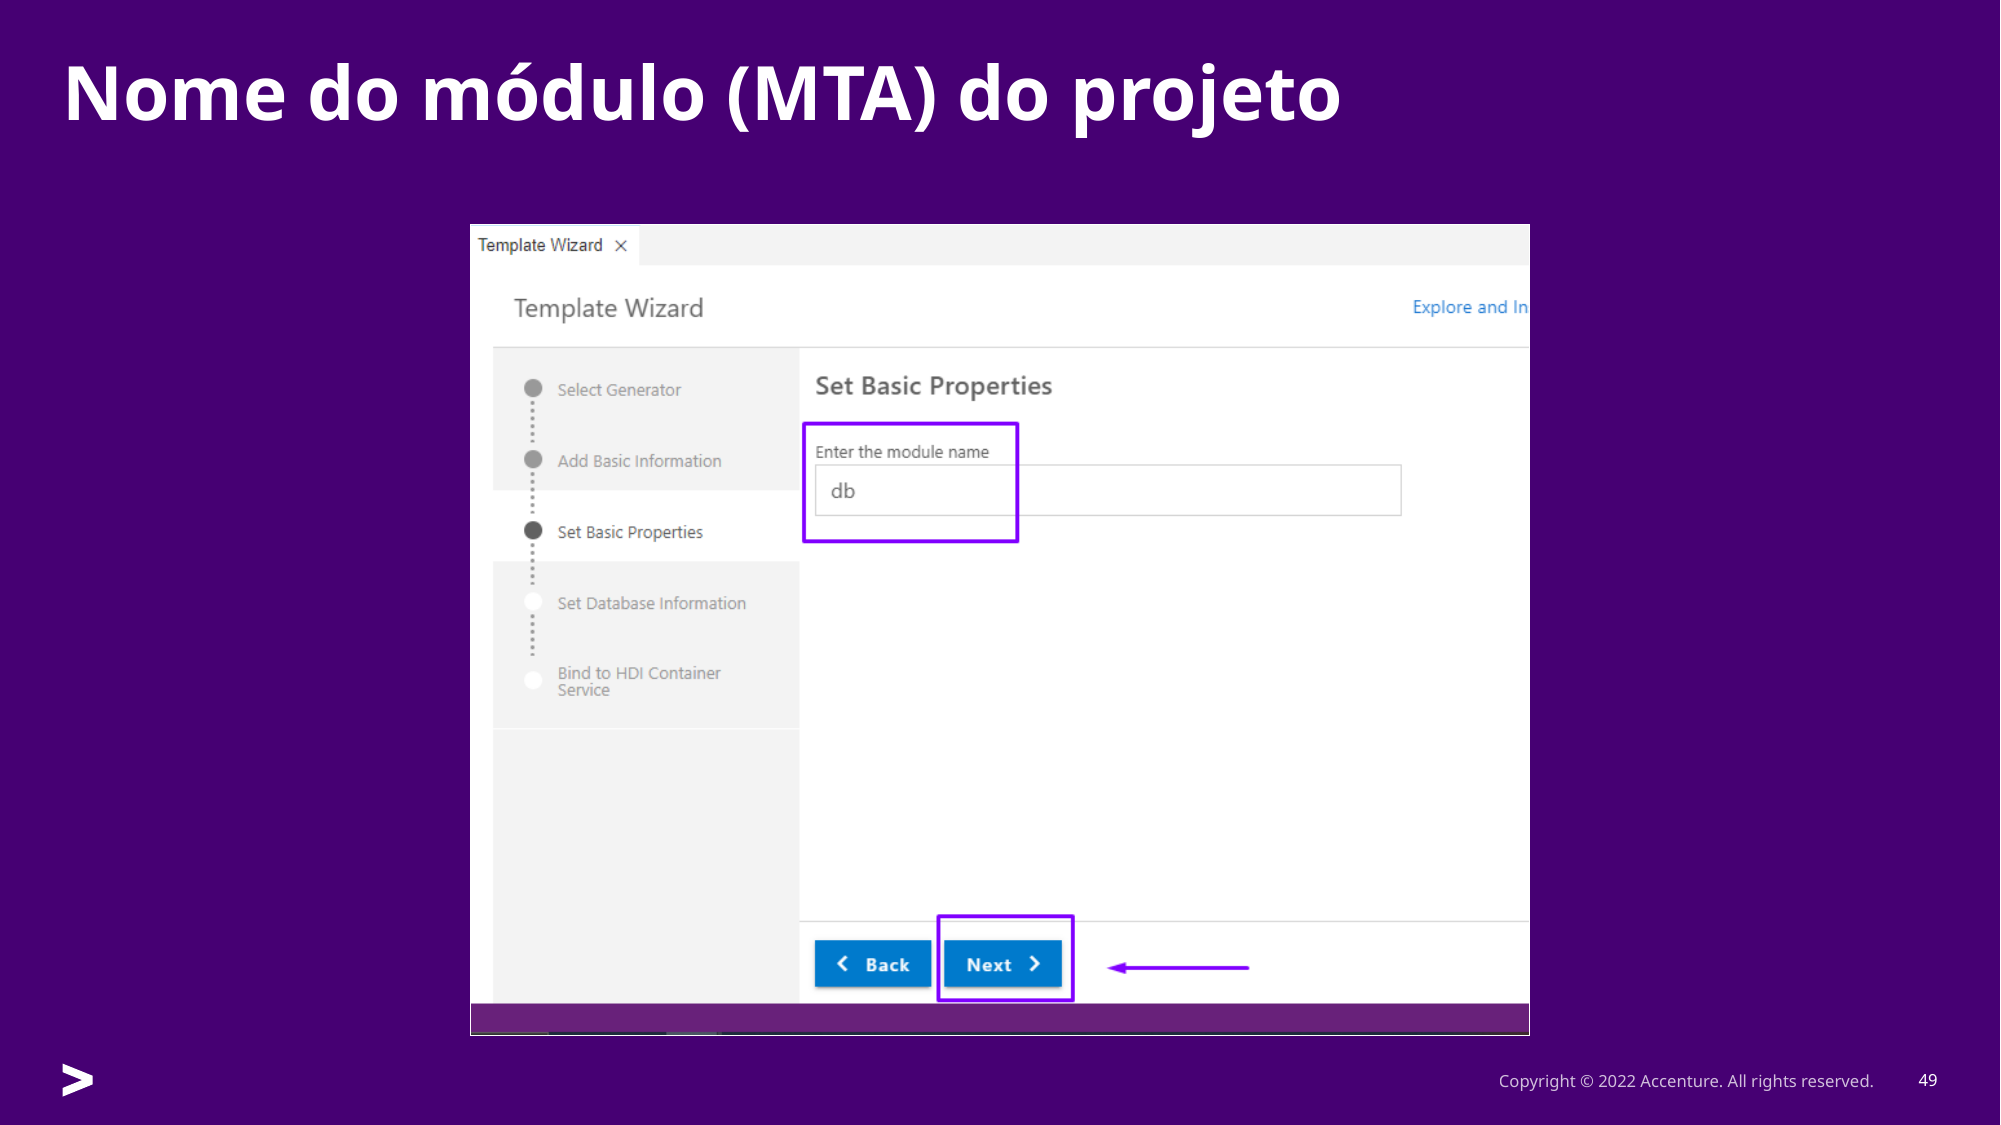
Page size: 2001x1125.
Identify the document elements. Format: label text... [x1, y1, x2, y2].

title Nome do módulo (MTA) do projeto [62, 62, 1938, 225]
footer Copyright © 2022 Accenture. All rights reserved. [1200, 1064, 1875, 1097]
slide_number 49 [1883, 1064, 1938, 1098]
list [470, 224, 1530, 1036]
